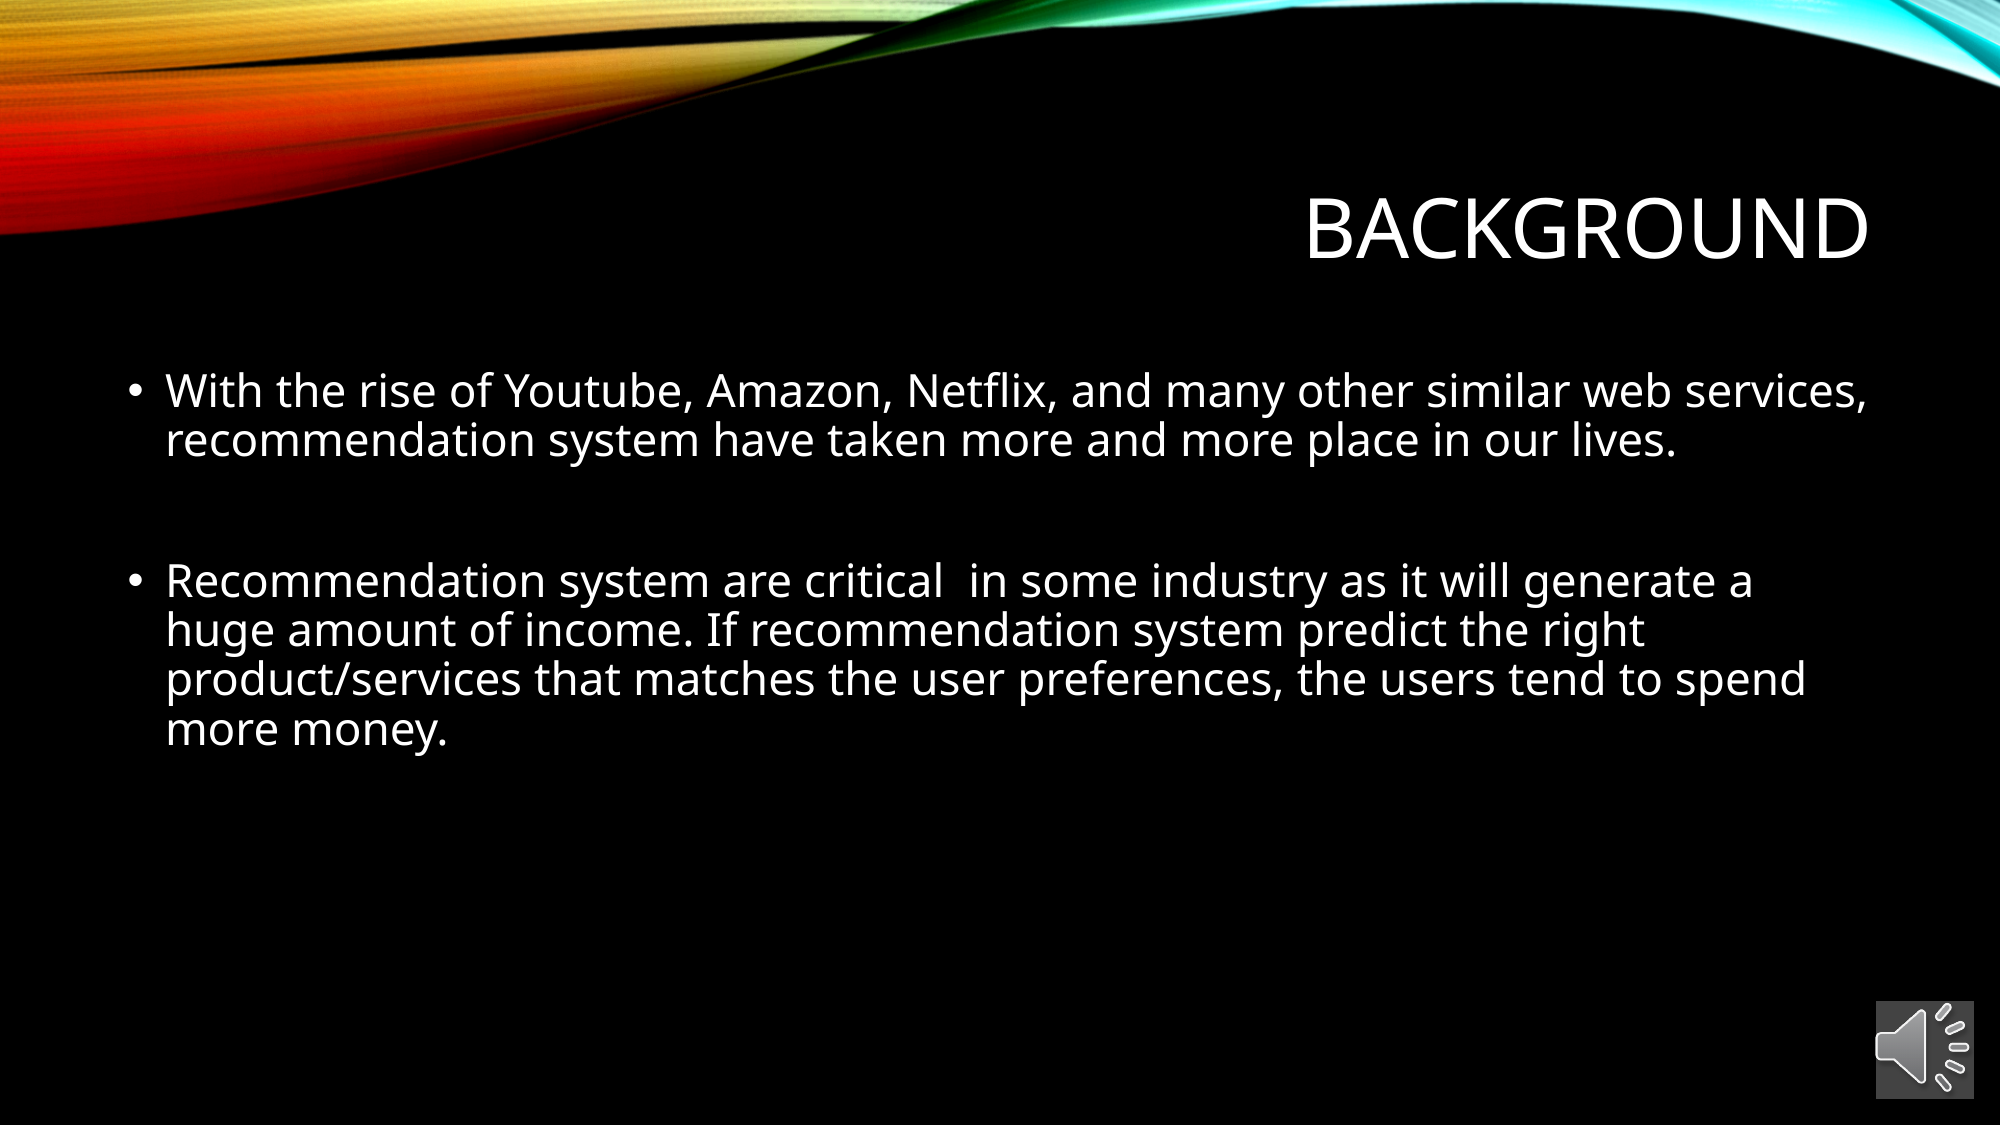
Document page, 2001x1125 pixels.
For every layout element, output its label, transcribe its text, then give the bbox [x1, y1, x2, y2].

picture [0, 0, 2000, 237]
list With the rise of Youtube, Amazon, Netflix, and many other similar web services, recommendation system have taken more and more place in our lives. Recommendation system are critical in some industry as it will generate a huge amount of income. If recommendation system predict the right product/services that matches the user preferences, the users tend to spend more money. [112, 360, 1888, 1021]
picture [1874, 999, 1976, 1101]
title Background [474, 125, 1888, 338]
